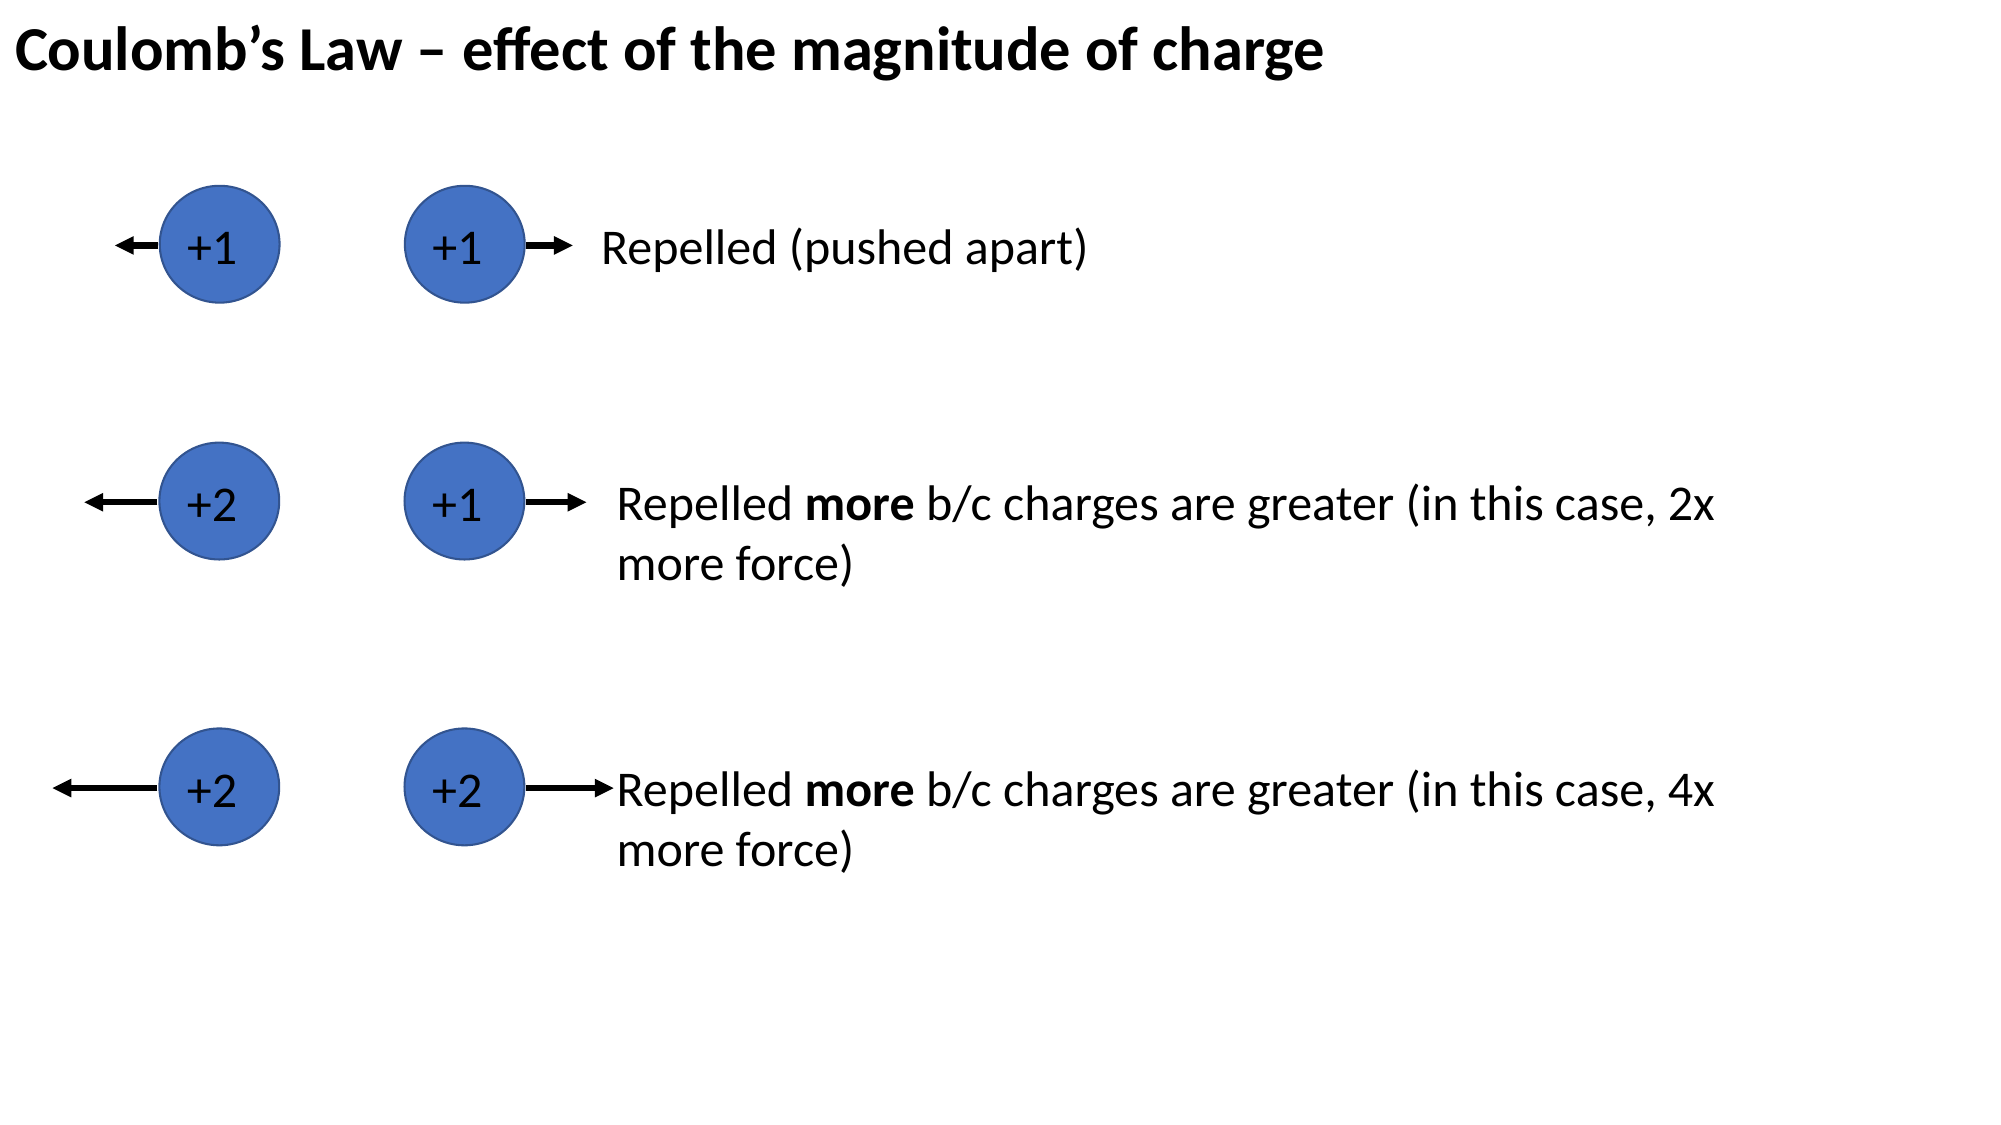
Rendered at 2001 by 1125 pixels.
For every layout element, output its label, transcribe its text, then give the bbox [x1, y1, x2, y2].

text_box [159, 185, 293, 245]
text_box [404, 185, 538, 245]
text_box Repelled (pushed apart) [586, 207, 1637, 245]
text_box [84, 245, 1819, 600]
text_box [52, 728, 1819, 886]
title Coulomb’s Law – effect of the magnitude of charge [0, 0, 1839, 102]
